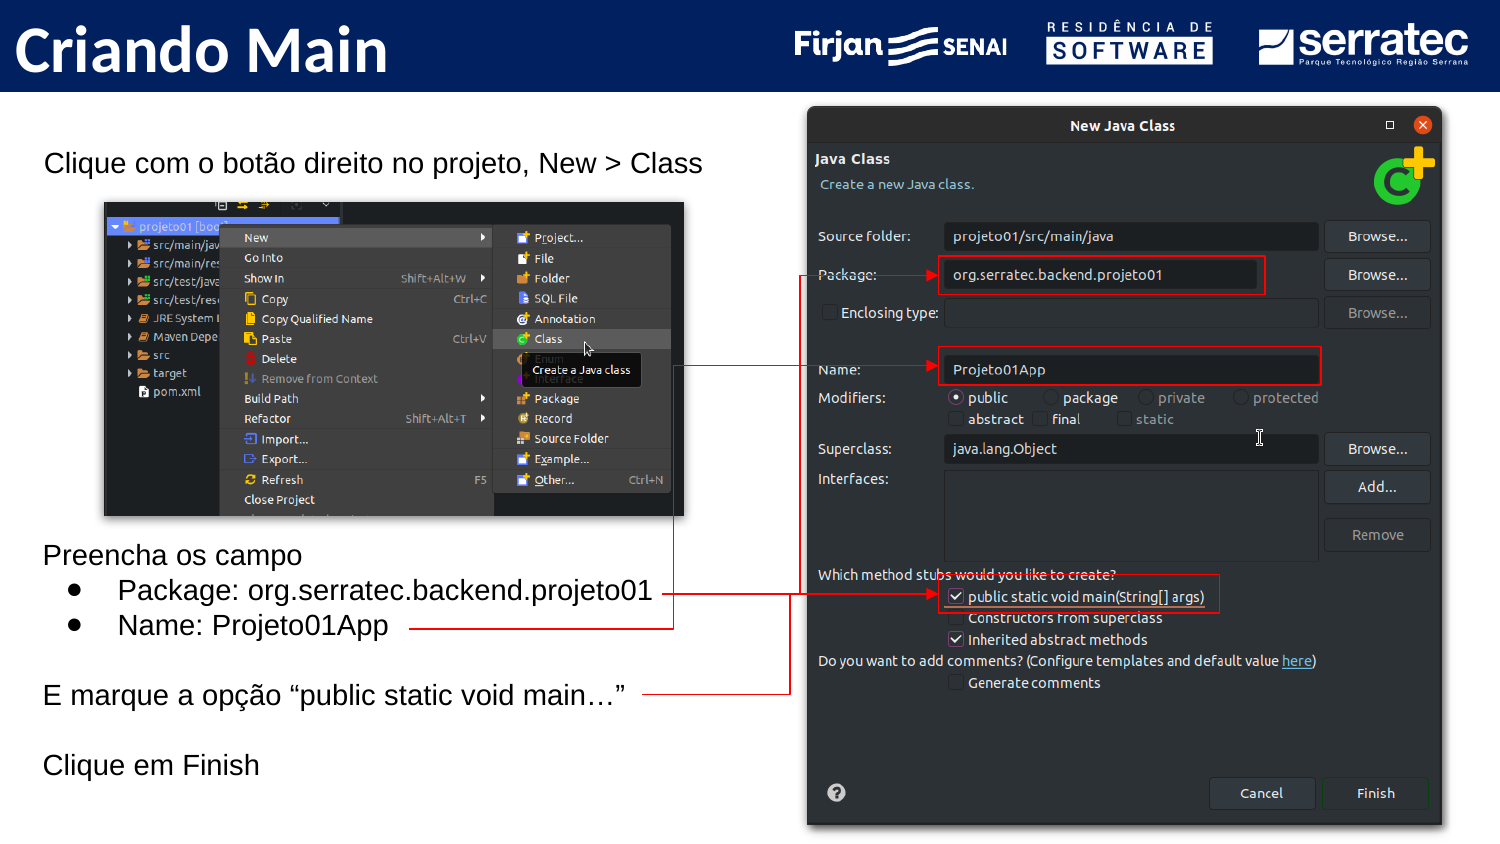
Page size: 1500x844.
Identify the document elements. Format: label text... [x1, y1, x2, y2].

text_box [125, 579, 403, 609]
picture [793, 94, 1459, 842]
text_box Preencha os campo Package: org.serratec.backend.projeto01 Name: Projeto01App E marque a opção “public static void main…” Clique em Finish [27, 521, 700, 805]
picture [1259, 23, 1468, 66]
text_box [408, 365, 939, 630]
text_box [642, 593, 939, 695]
picture [103, 201, 685, 516]
picture [771, 12, 1239, 80]
title Criando Main [0, 0, 790, 72]
text_box Clique com o botão direito no projeto, New > Class [28, 129, 764, 202]
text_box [661, 275, 939, 365]
